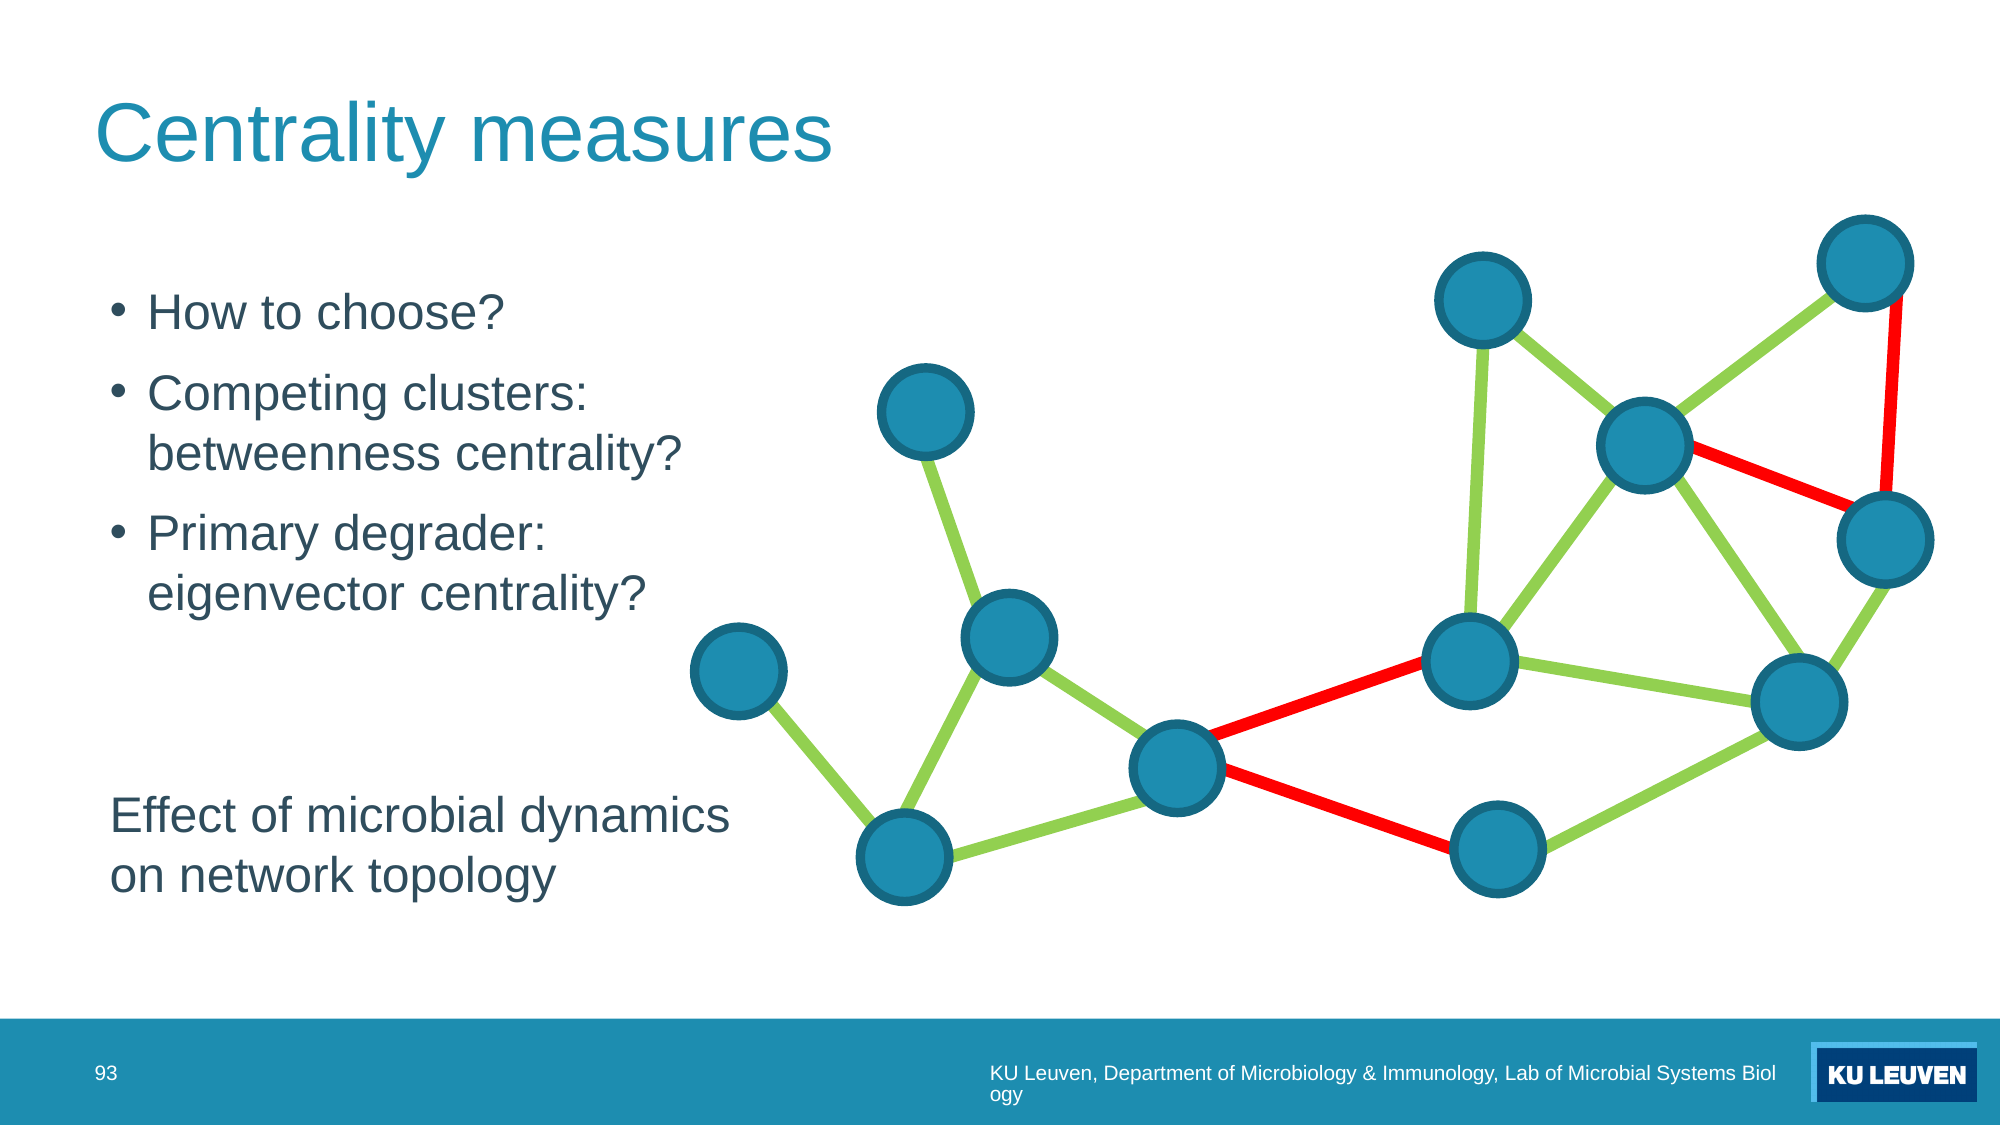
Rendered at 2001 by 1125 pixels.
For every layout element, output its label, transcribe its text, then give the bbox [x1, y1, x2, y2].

title Centrality measures [94, 33, 1906, 223]
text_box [694, 219, 1930, 902]
list How to choose? Competing clusters: betweenness centrality? Primary degrader: eigenvector centrality? Effect of microbial dynamics on network topology [94, 271, 1906, 1004]
slide_number 93 [94, 1018, 201, 1125]
footer KU Leuven, Department of Microbiology & Immunology, Lab of Microbial Systems Biology [989, 1018, 1809, 1125]
picture [1811, 1042, 1977, 1102]
